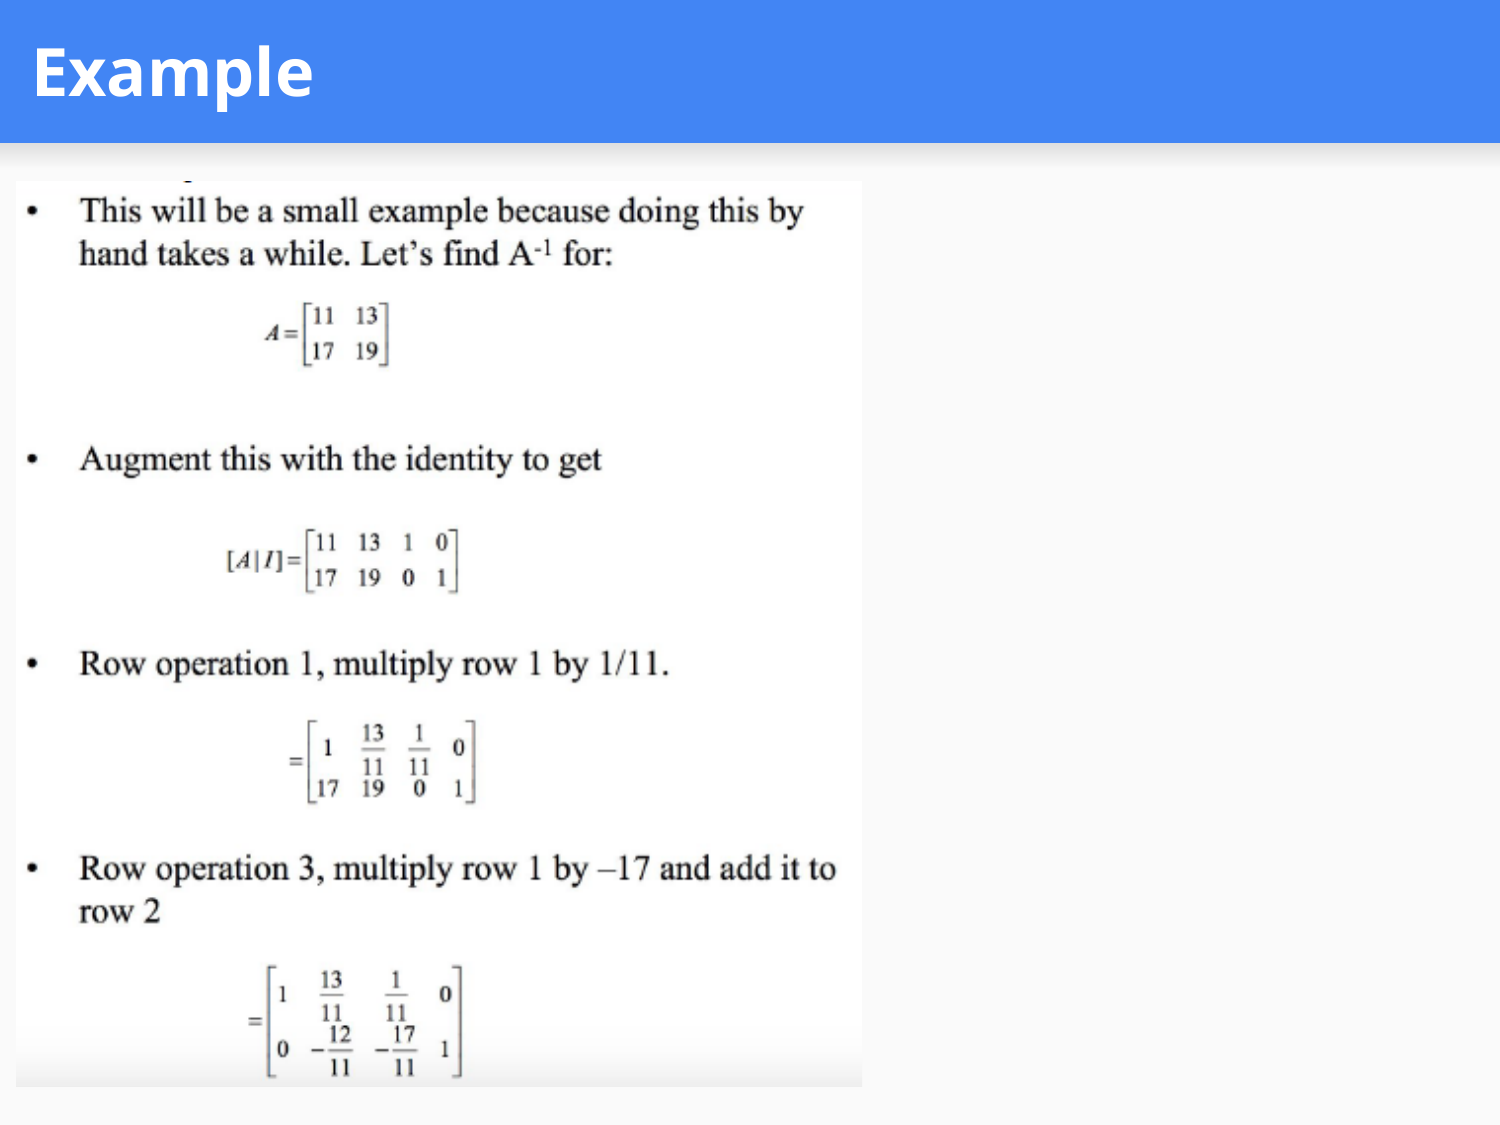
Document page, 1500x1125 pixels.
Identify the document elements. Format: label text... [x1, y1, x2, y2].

title Example [16, 3, 1464, 136]
picture [15, 181, 863, 1087]
